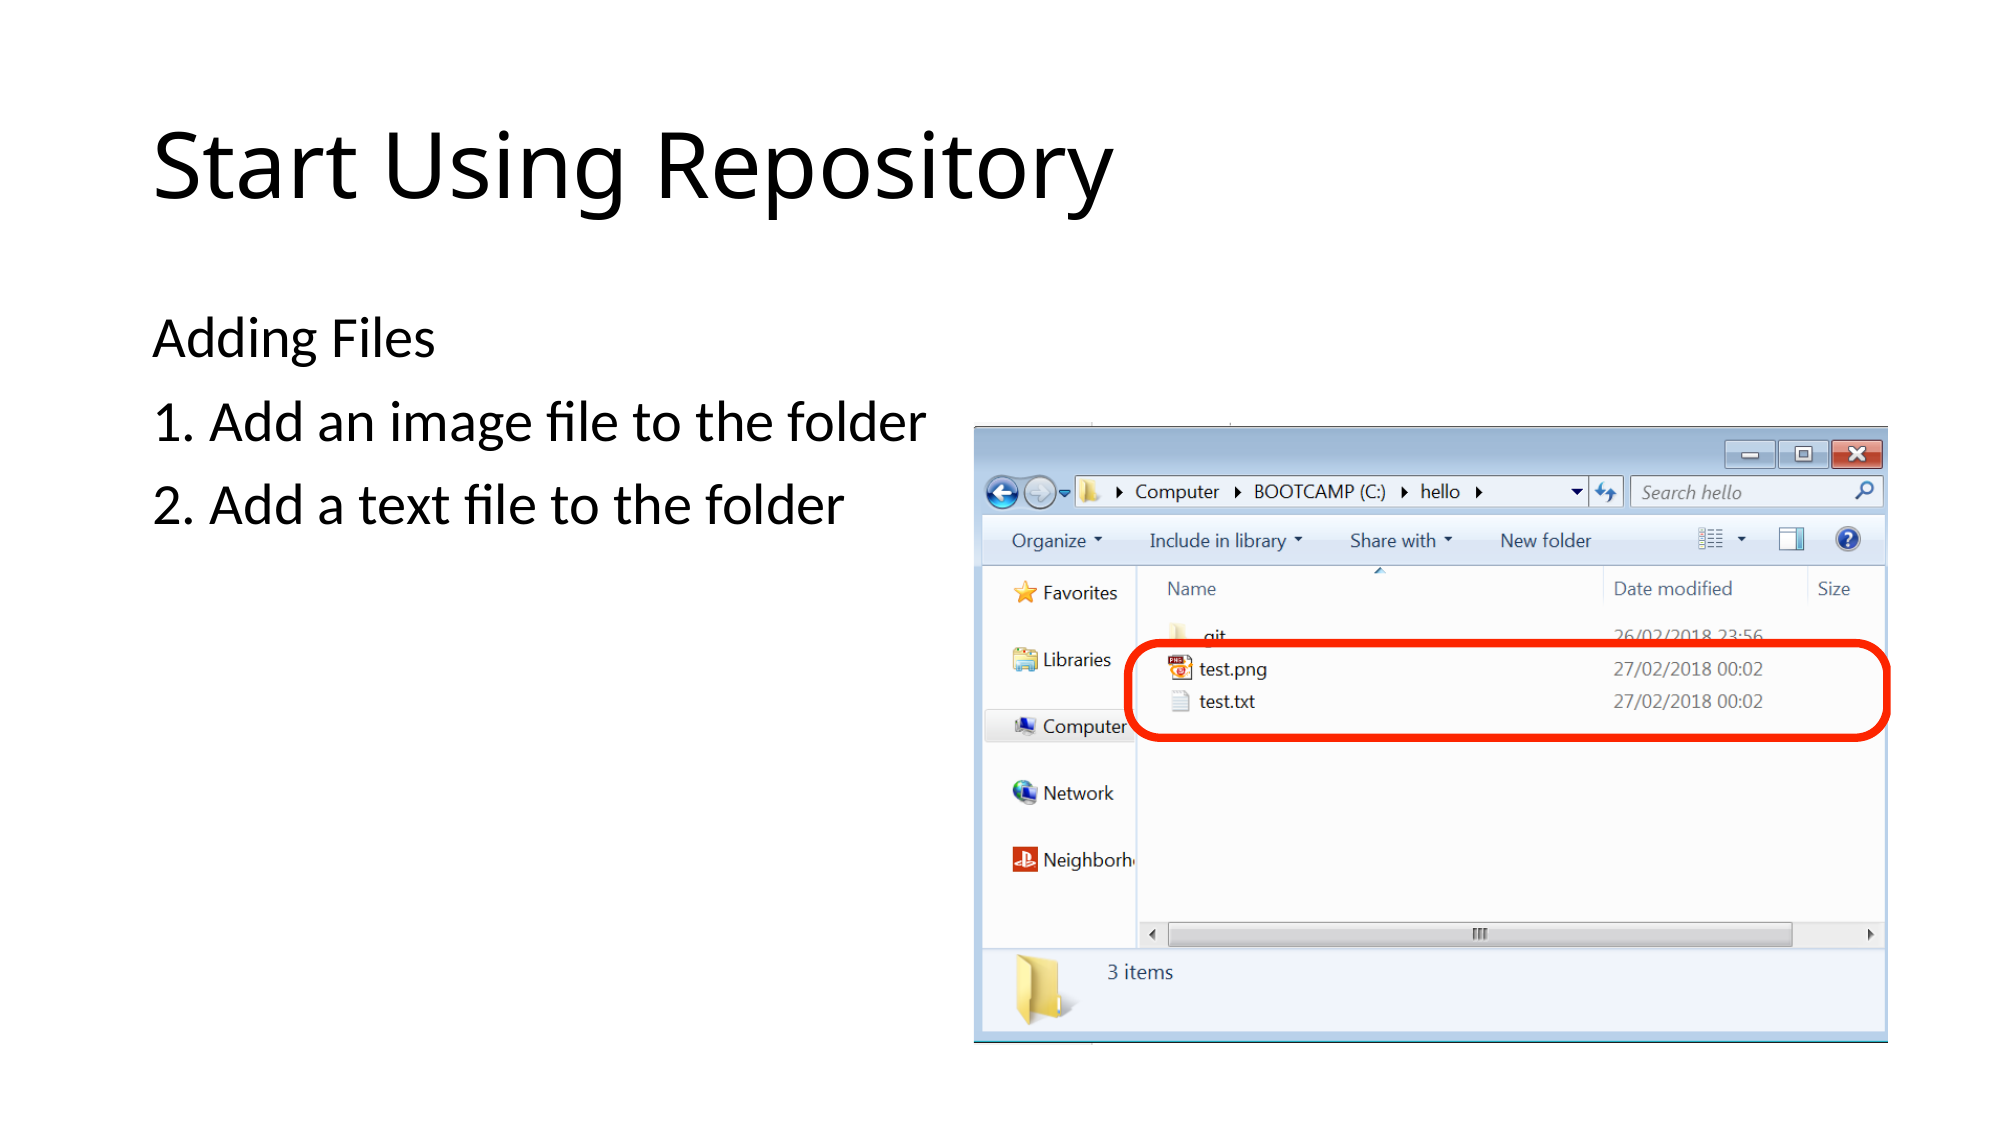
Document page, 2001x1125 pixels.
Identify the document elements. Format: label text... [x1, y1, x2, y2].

picture [973, 422, 1891, 1046]
list Adding Files 1. Add an image file to the folder 2. Add a text file to the folder [137, 299, 1863, 1014]
title Start Using Repository [137, 59, 1863, 278]
